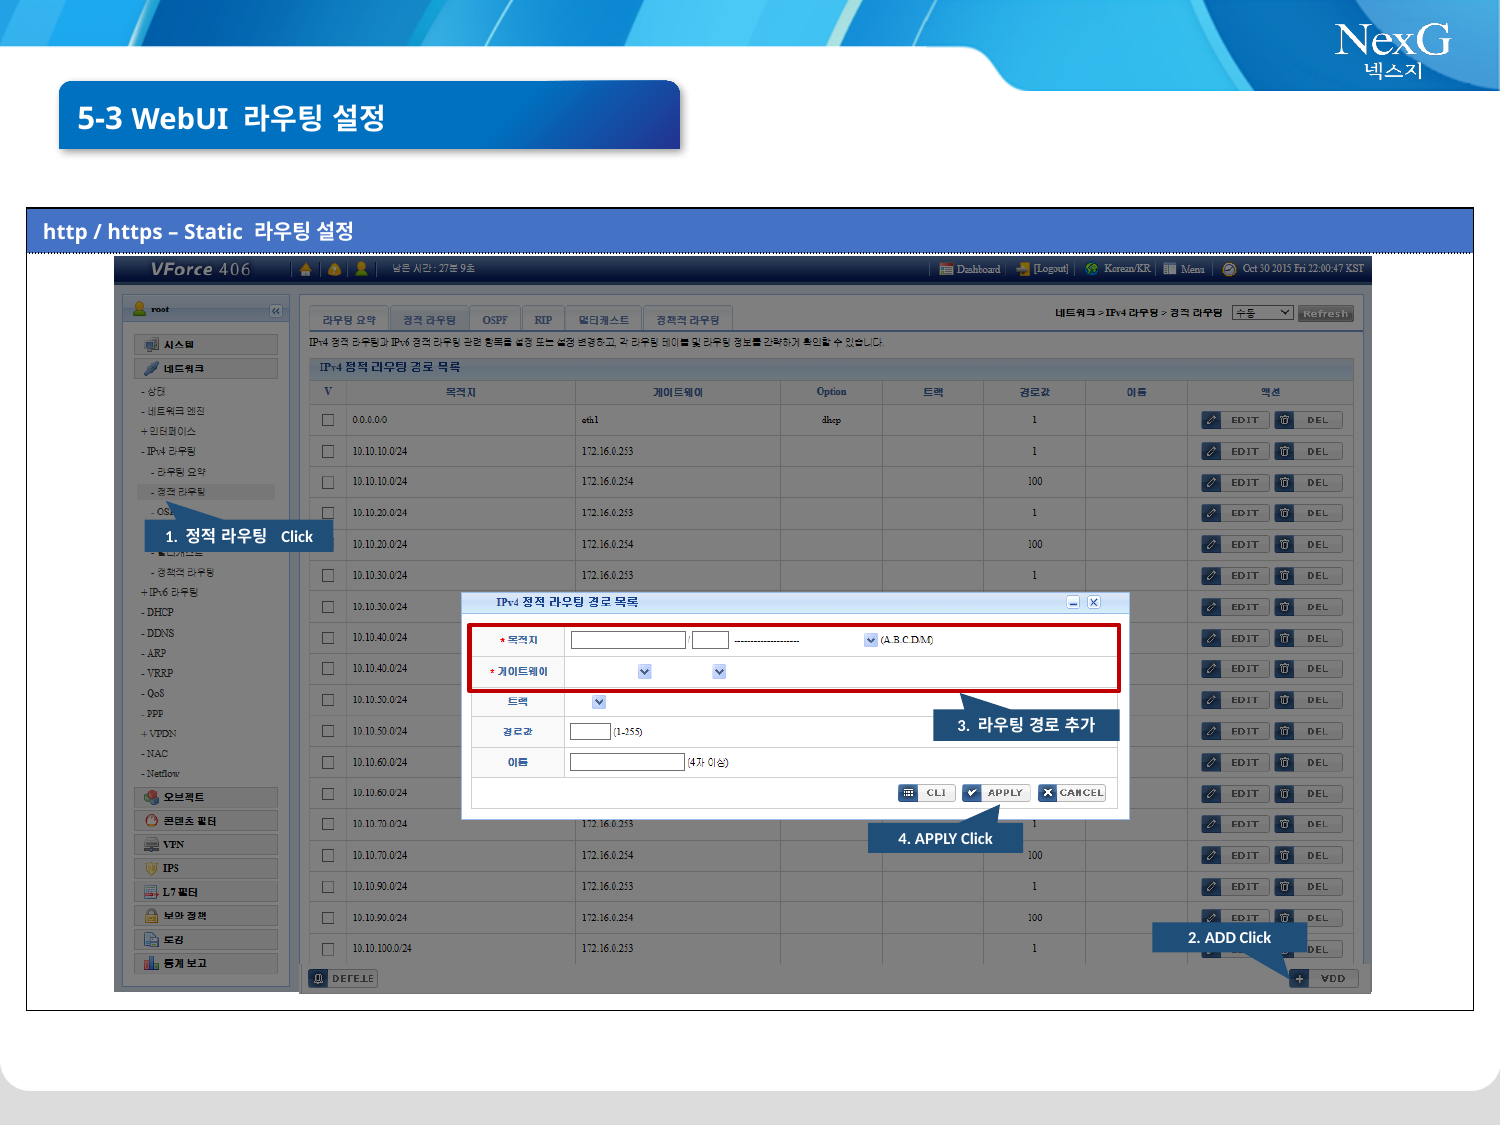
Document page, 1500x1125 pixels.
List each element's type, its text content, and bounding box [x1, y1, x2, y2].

picture [1335, 23, 1452, 80]
table_header http / https – Static 라우팅 설정 [27, 209, 1473, 253]
table_cell [27, 253, 1473, 1010]
picture [0, 91, 1500, 1125]
text_box 5-3 WebUI 라우팅 설정 [58, 80, 680, 149]
